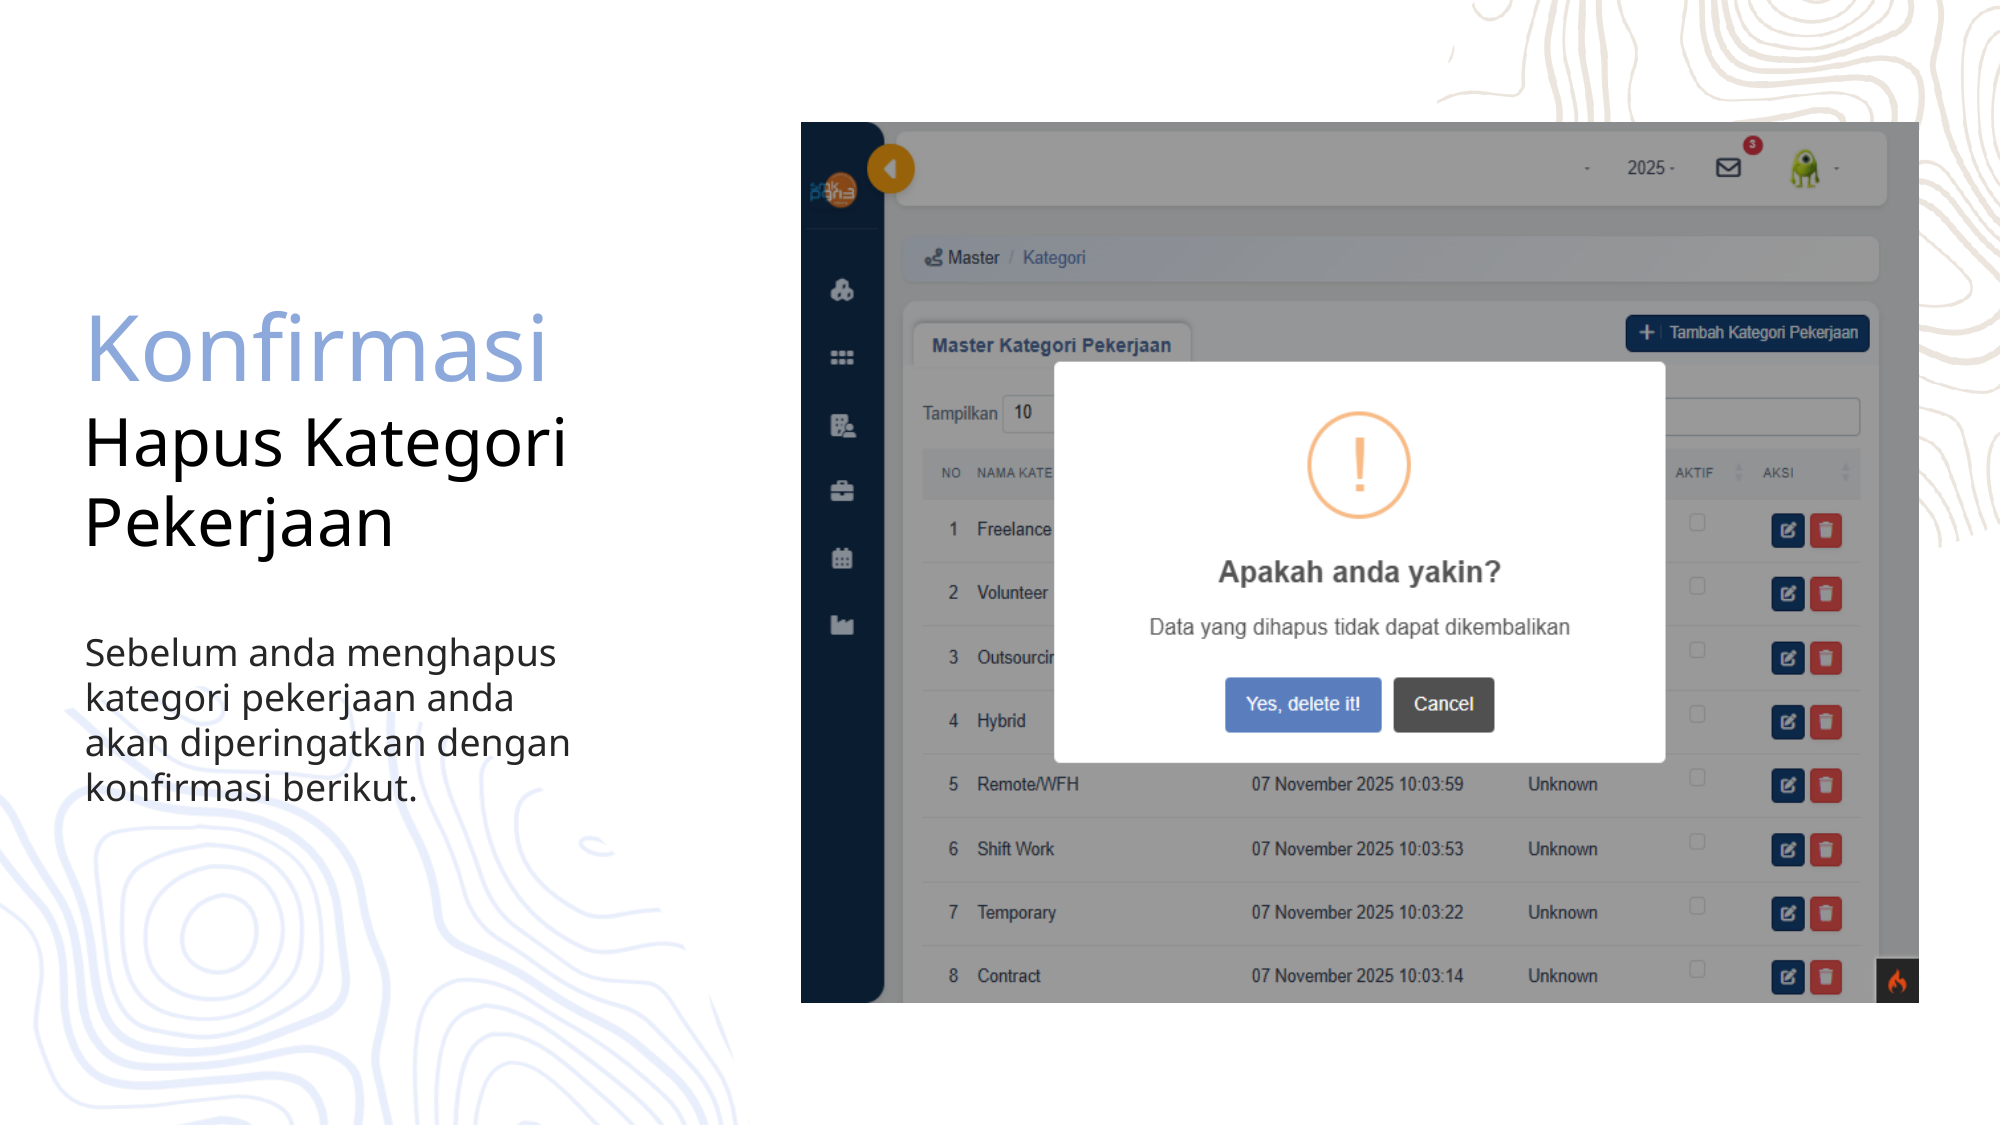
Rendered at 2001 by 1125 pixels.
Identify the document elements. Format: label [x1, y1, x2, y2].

text_box [1430, 0, 2000, 563]
text_box [68, 282, 796, 944]
text_box [0, 686, 758, 1125]
picture [801, 122, 1919, 1003]
